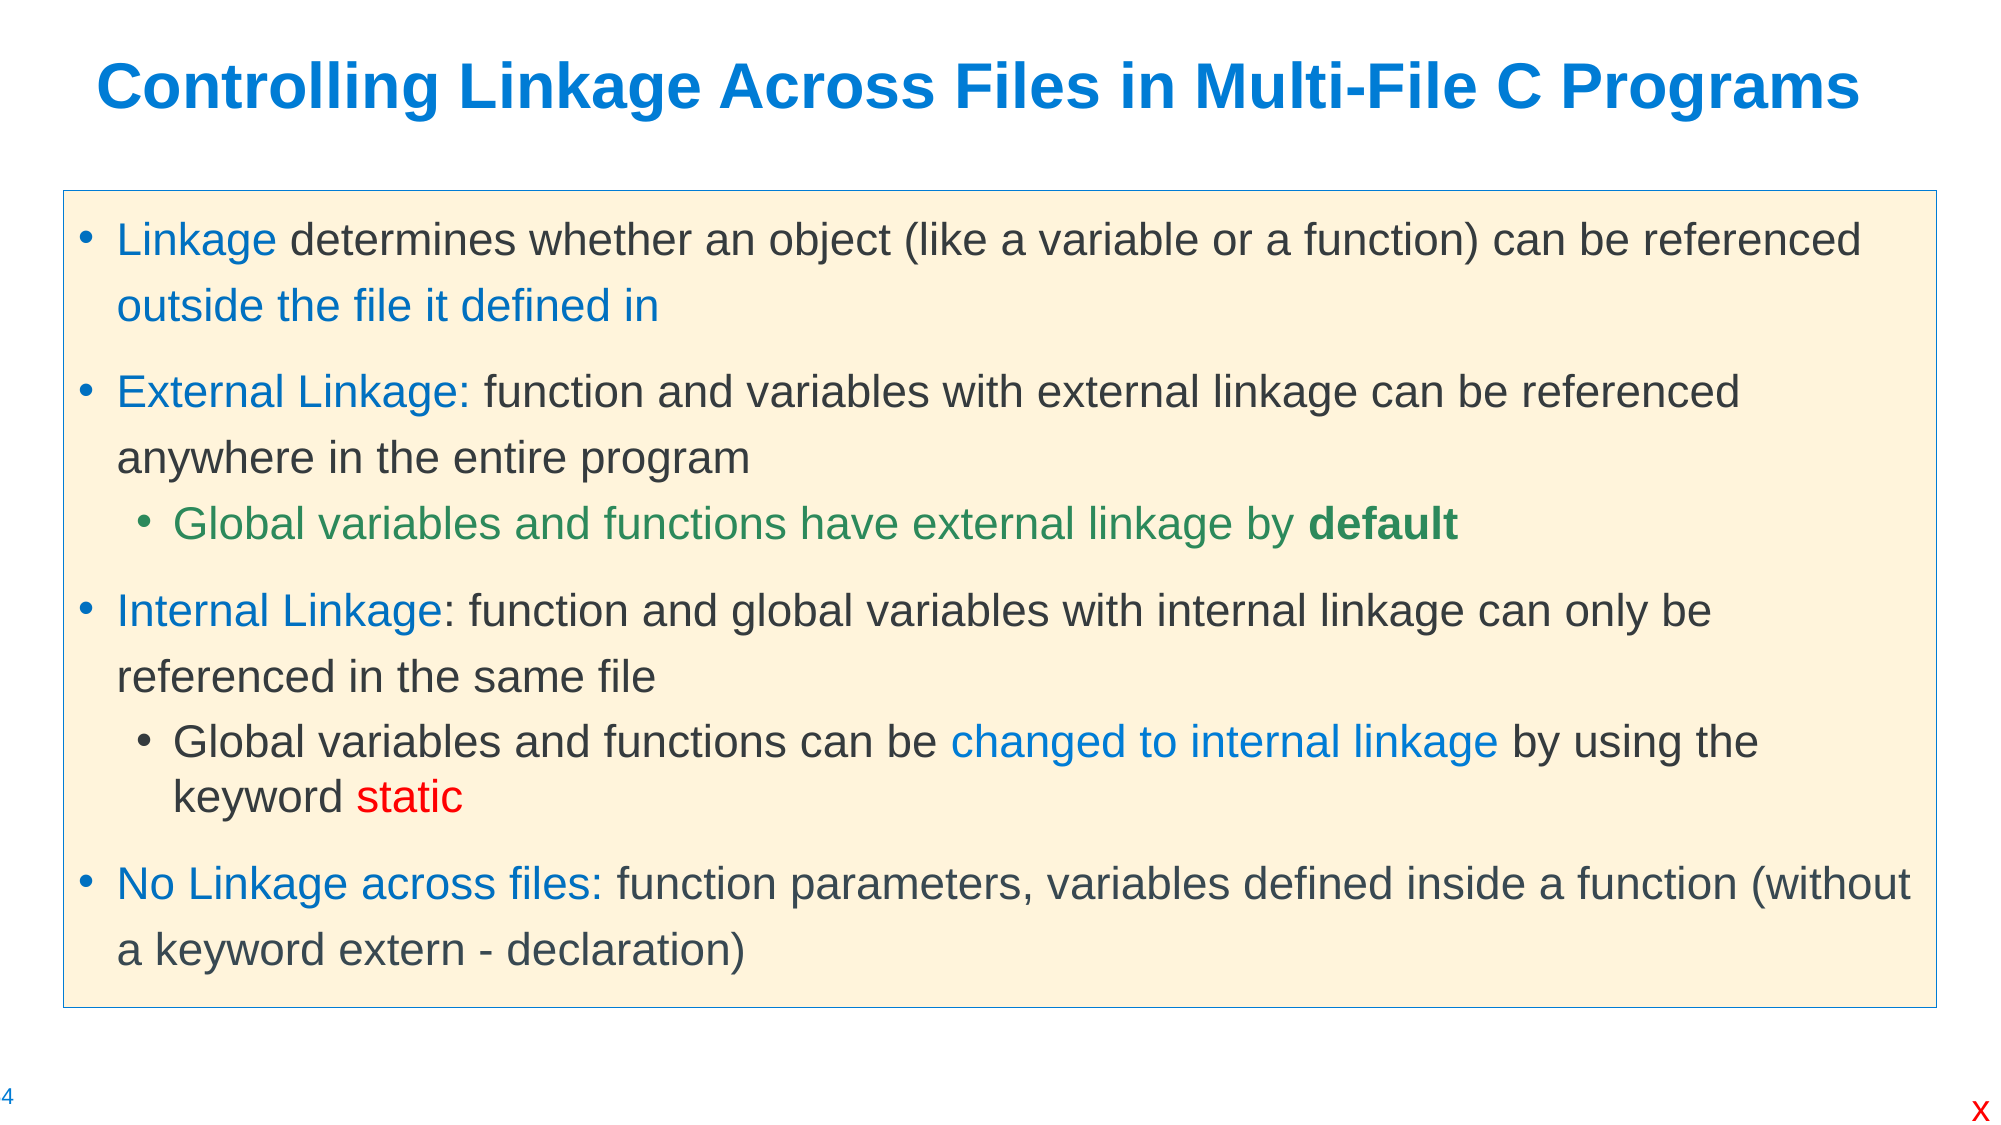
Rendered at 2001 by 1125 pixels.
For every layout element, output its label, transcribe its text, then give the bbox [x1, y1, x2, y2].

title Controlling Linkage Across Files in Multi-File C Programs [81, 13, 1914, 131]
text_box x [1956, 1076, 2000, 1125]
list Linkage determines whether an object (like a variable or a function) can be referenced outside the file it defined in External Linkage: function and variables with external linkage can be referenced anywhere in the entire program Global variables and functions have external linkage by default Internal Linkage: function and global variables with internal linkage can only be referenced in the same file Global variables and functions can be changed to internal linkage by using the keyword static No Linkage across files: function parameters, variables defined inside a function (without a keyword extern - declaration) [63, 190, 1937, 1008]
